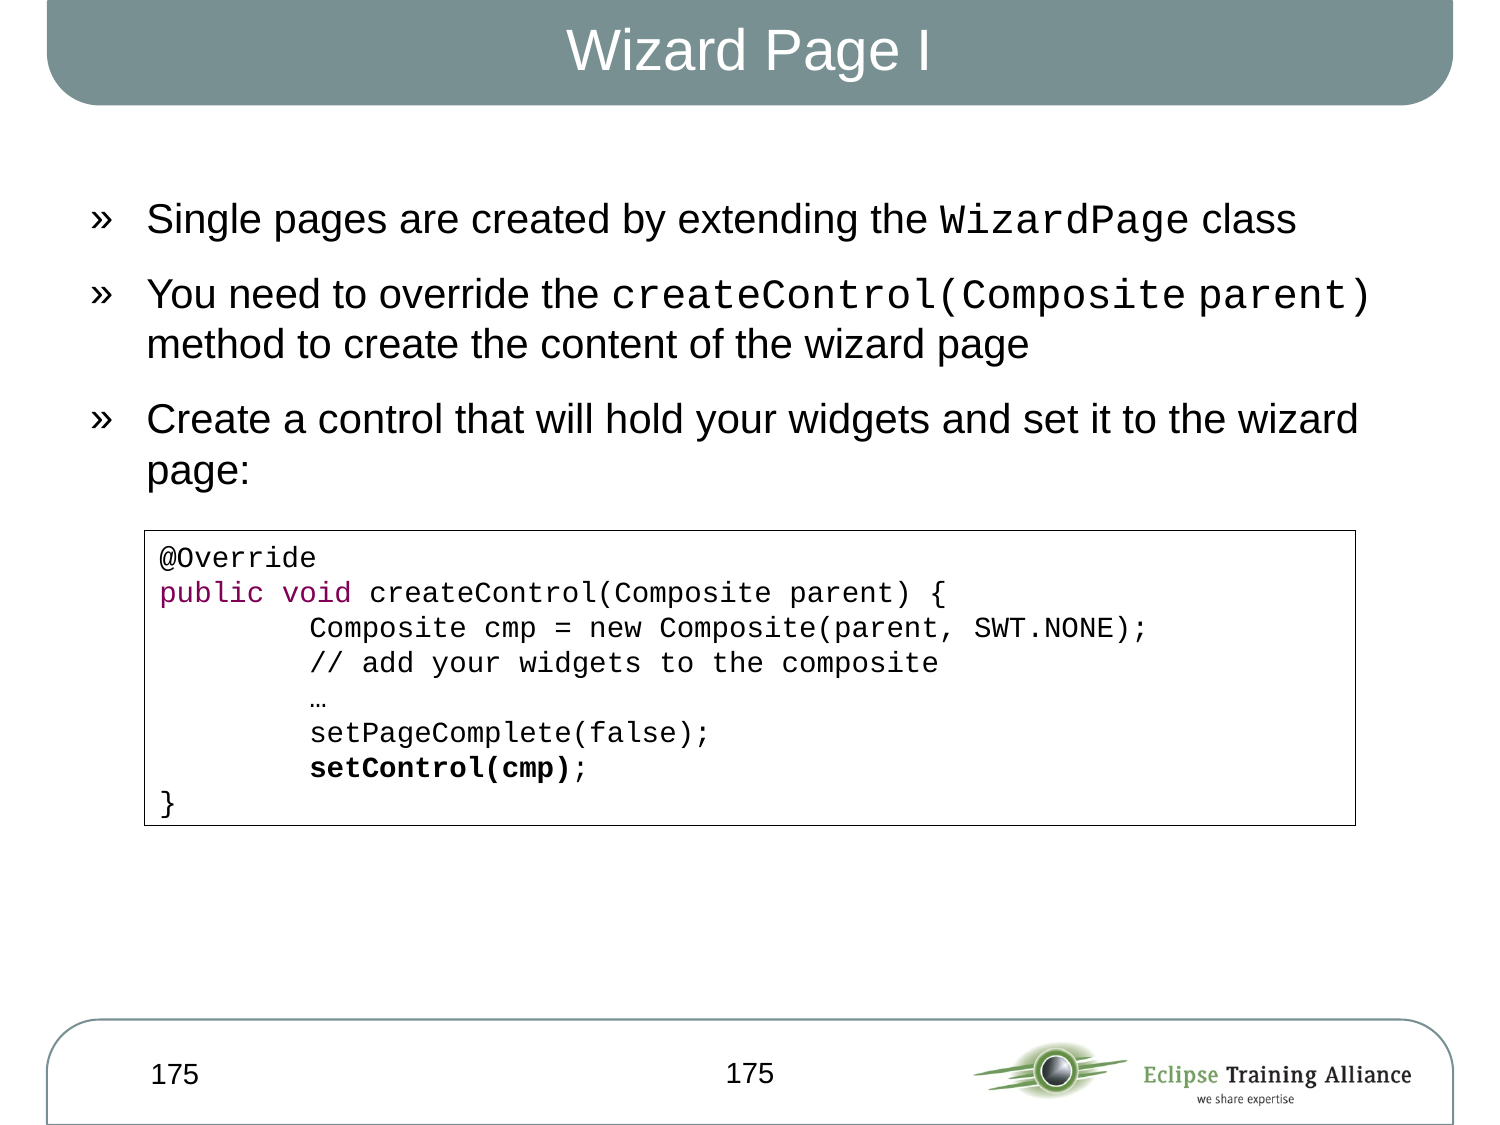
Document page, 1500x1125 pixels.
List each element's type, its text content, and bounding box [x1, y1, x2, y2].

picture [973, 1038, 1411, 1106]
text_box @Override public void createControl(Composite parent) { Composite cmp = new Composite(parent, SWT.NONE); // add your widgets to the composite … setPageComplete(false); setControl(cmp); } [144, 530, 1356, 826]
slide_number 175 [0, 1042, 350, 1103]
list Single pages are created by extending the WizardPage class You need to override the createControl(Composite parent) method to create the content of the wizard page Create a control that will hold your widgets and set it to the wizard page: [75, 184, 1425, 1000]
title Wizard Page I [82, 0, 1418, 94]
